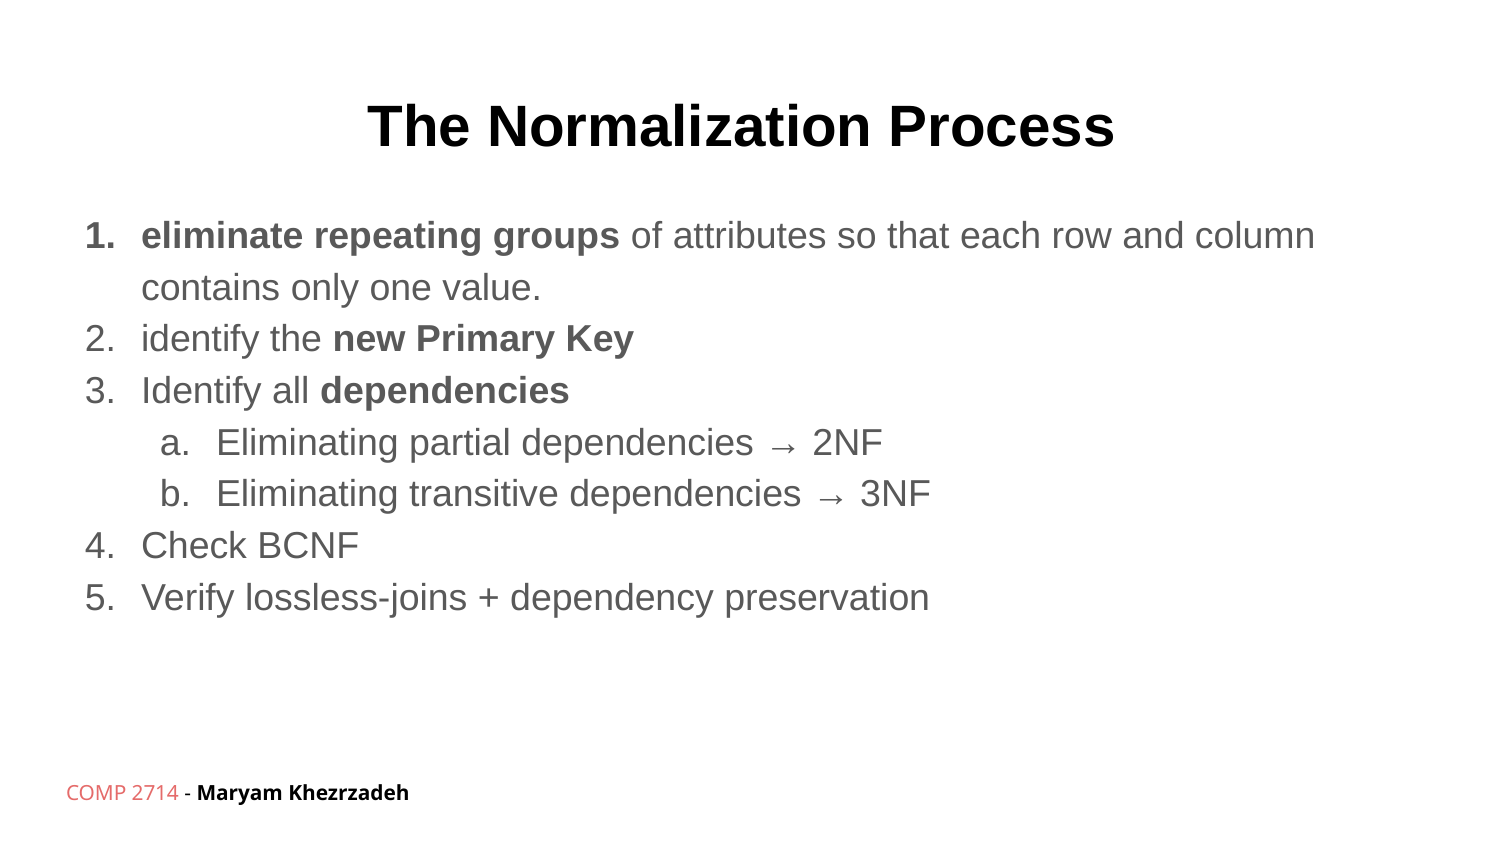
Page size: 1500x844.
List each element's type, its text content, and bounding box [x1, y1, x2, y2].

list eliminate repeating groups of attributes so that each row and column contains only one value. identify the new Primary Key Identify all dependencies Eliminating partial dependencies → 2NF Eliminating transitive dependencies → 3NF Check BCNF Verify lossless-joins + dependency preservation [51, 189, 1449, 750]
title The Normalization Process [51, 72, 1449, 167]
